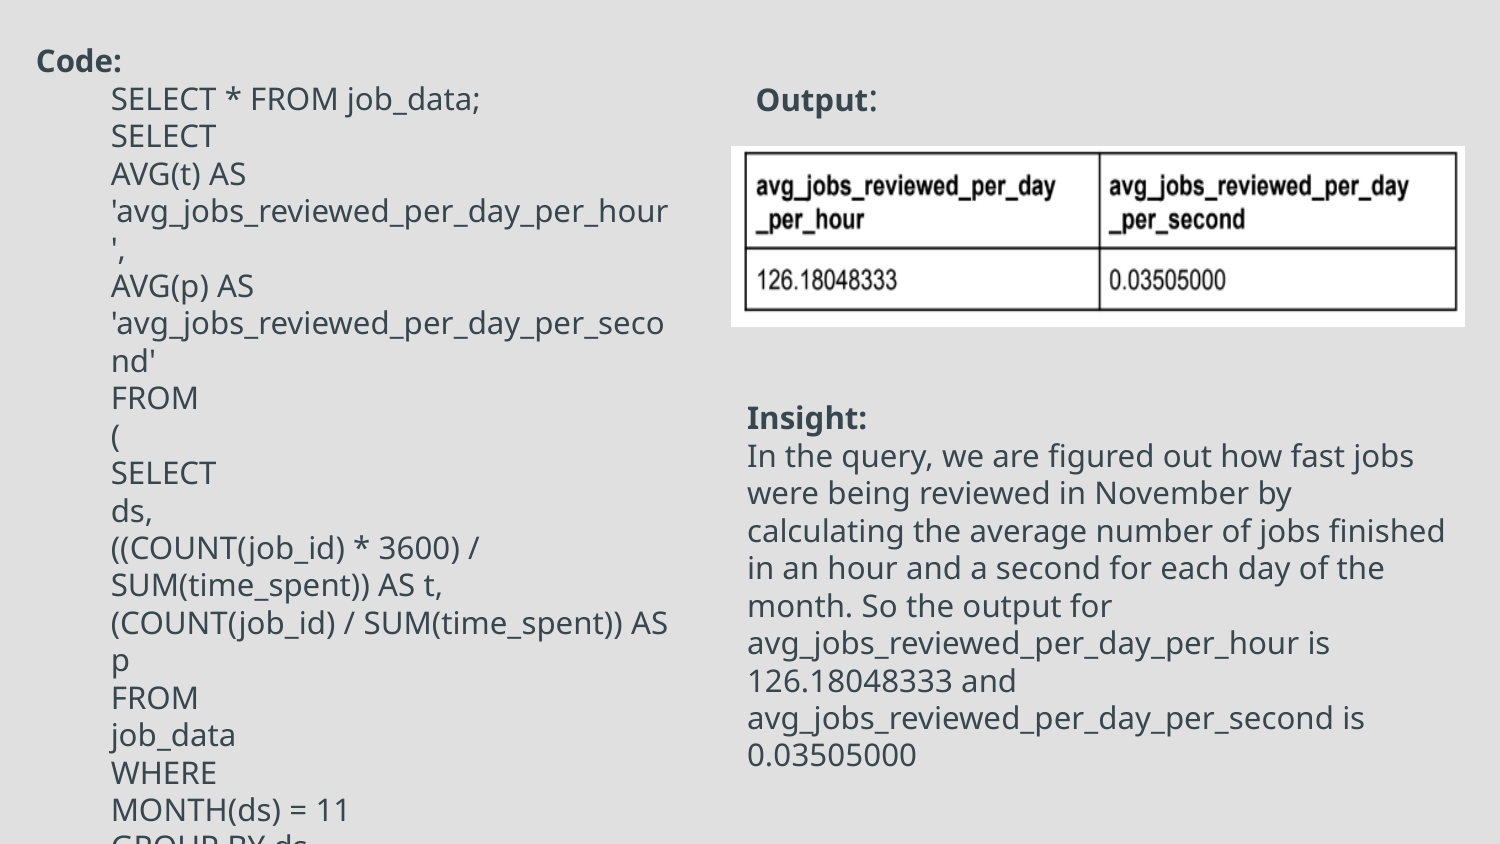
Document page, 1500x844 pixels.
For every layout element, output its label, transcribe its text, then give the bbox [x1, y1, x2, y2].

picture [731, 146, 1465, 327]
text_box Insight: In the query, we are figured out how fast jobs were being reviewed in November by calculating the average number of jobs finished in an hour and a second for each day of the month. So the output for avg_jobs_reviewed_per_day_per_hour is 126.18048333 and avg_jobs_reviewed_per_day_per_second is 0.03505000 [731, 383, 1487, 792]
text_box Output: [740, 59, 1074, 109]
text_box Code: SELECT * FROM job_data; SELECT AVG(t) AS 'avg_jobs_reviewed_per_day_per_hour', AVG(p) AS 'avg_jobs_reviewed_per_day_per_second' FROM ( SELECT ds, ((COUNT(job_id) * 3600) / SUM(time_spent)) AS t, (COUNT(job_id) / SUM(time_spent)) AS p FROM job_data WHERE MONTH(ds) = 11 GROUP BY ds ) a; [20, 26, 687, 713]
